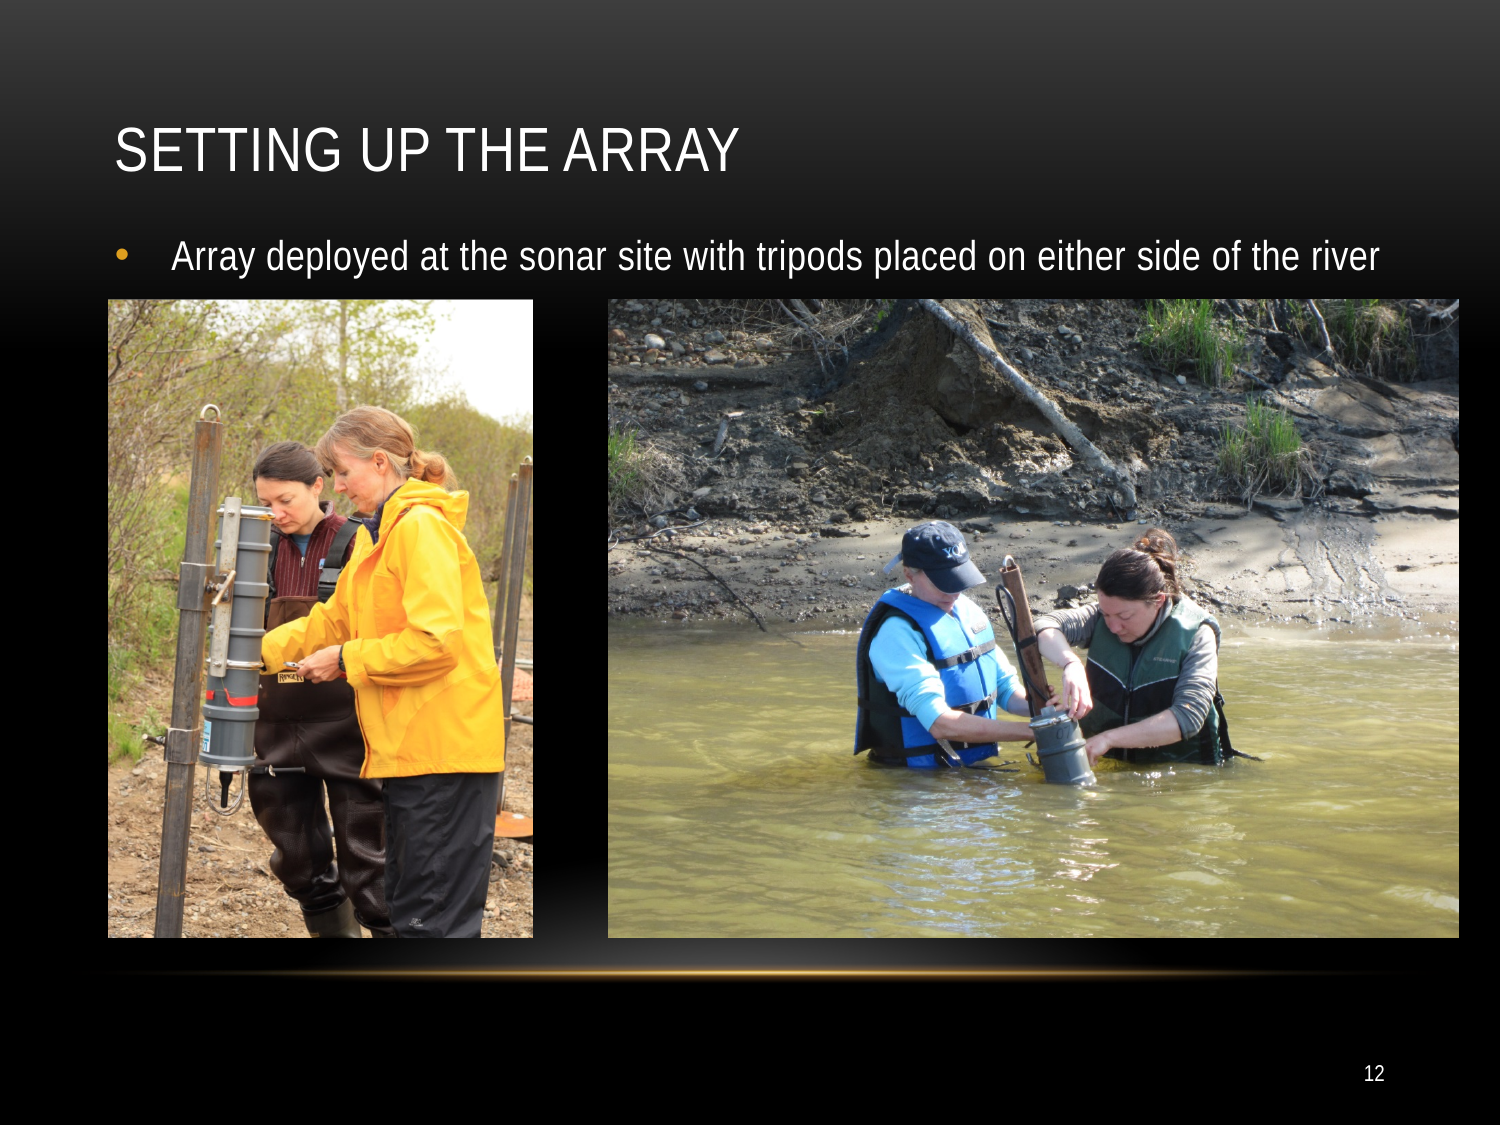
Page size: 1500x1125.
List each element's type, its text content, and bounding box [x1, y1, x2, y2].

picture [0, 0, 1500, 1125]
list Array deployed at the sonar site with tripods placed on either side of the river [99, 221, 1400, 347]
title Setting Up the Array [99, 3, 1400, 192]
slide_number 12 [1237, 1042, 1400, 1103]
